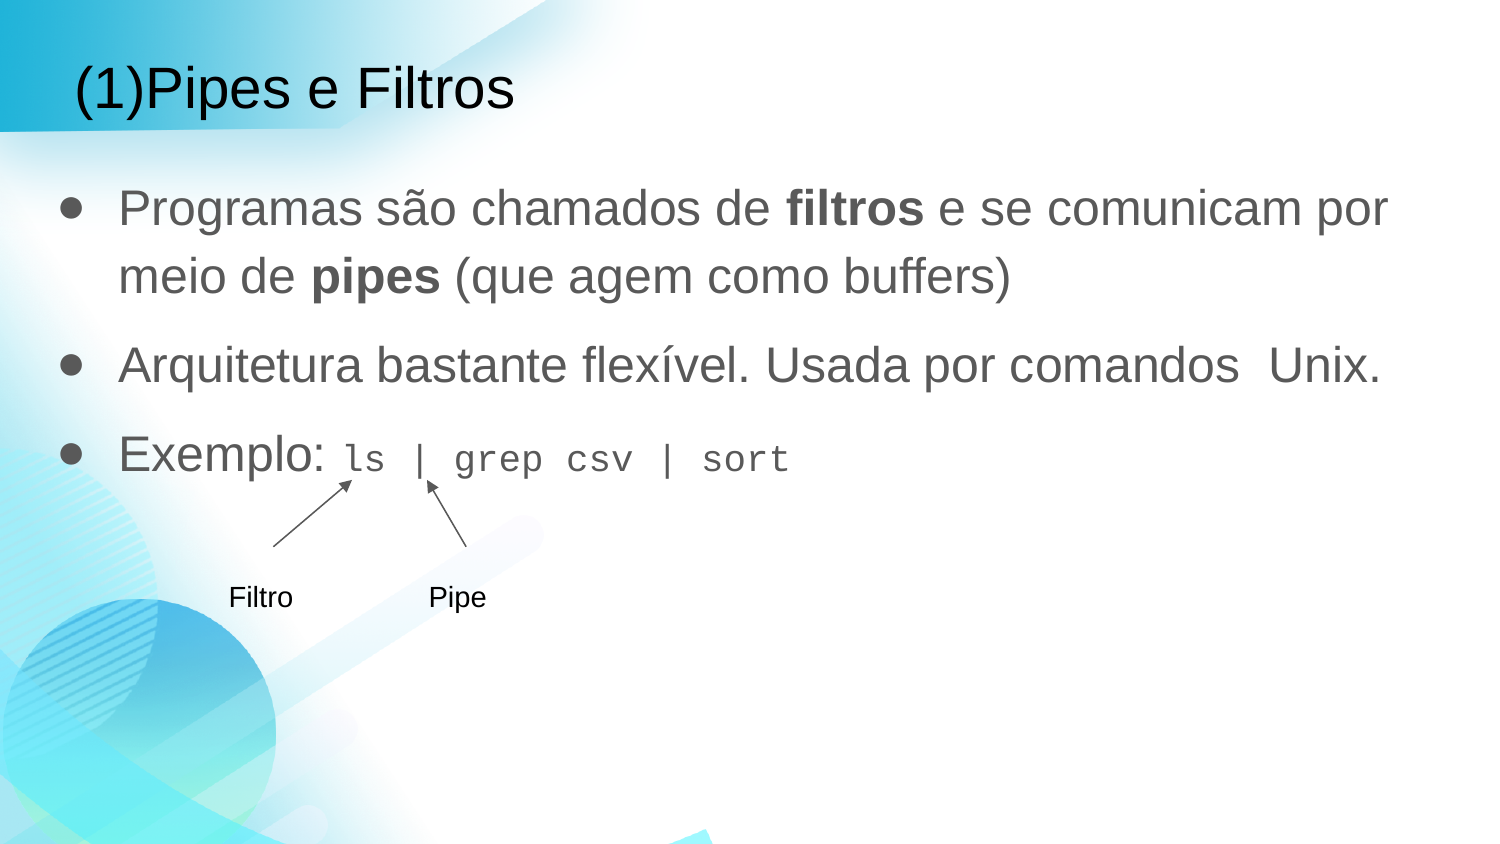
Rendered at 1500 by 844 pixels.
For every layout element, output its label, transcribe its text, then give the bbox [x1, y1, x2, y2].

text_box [426, 479, 467, 547]
list Programas são chamados de filtros e se comunicam por meio de pipes (que agem como buffers) Arquitetura bastante flexível. Usada por comandos Unix. Exemplo: ls | grep csv | sort [28, 151, 1427, 287]
text_box Pipe [413, 563, 514, 631]
picture [0, 0, 1500, 844]
title Pipes e Filtros [51, 35, 1449, 130]
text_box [273, 479, 353, 547]
text_box Filtro [213, 563, 314, 631]
